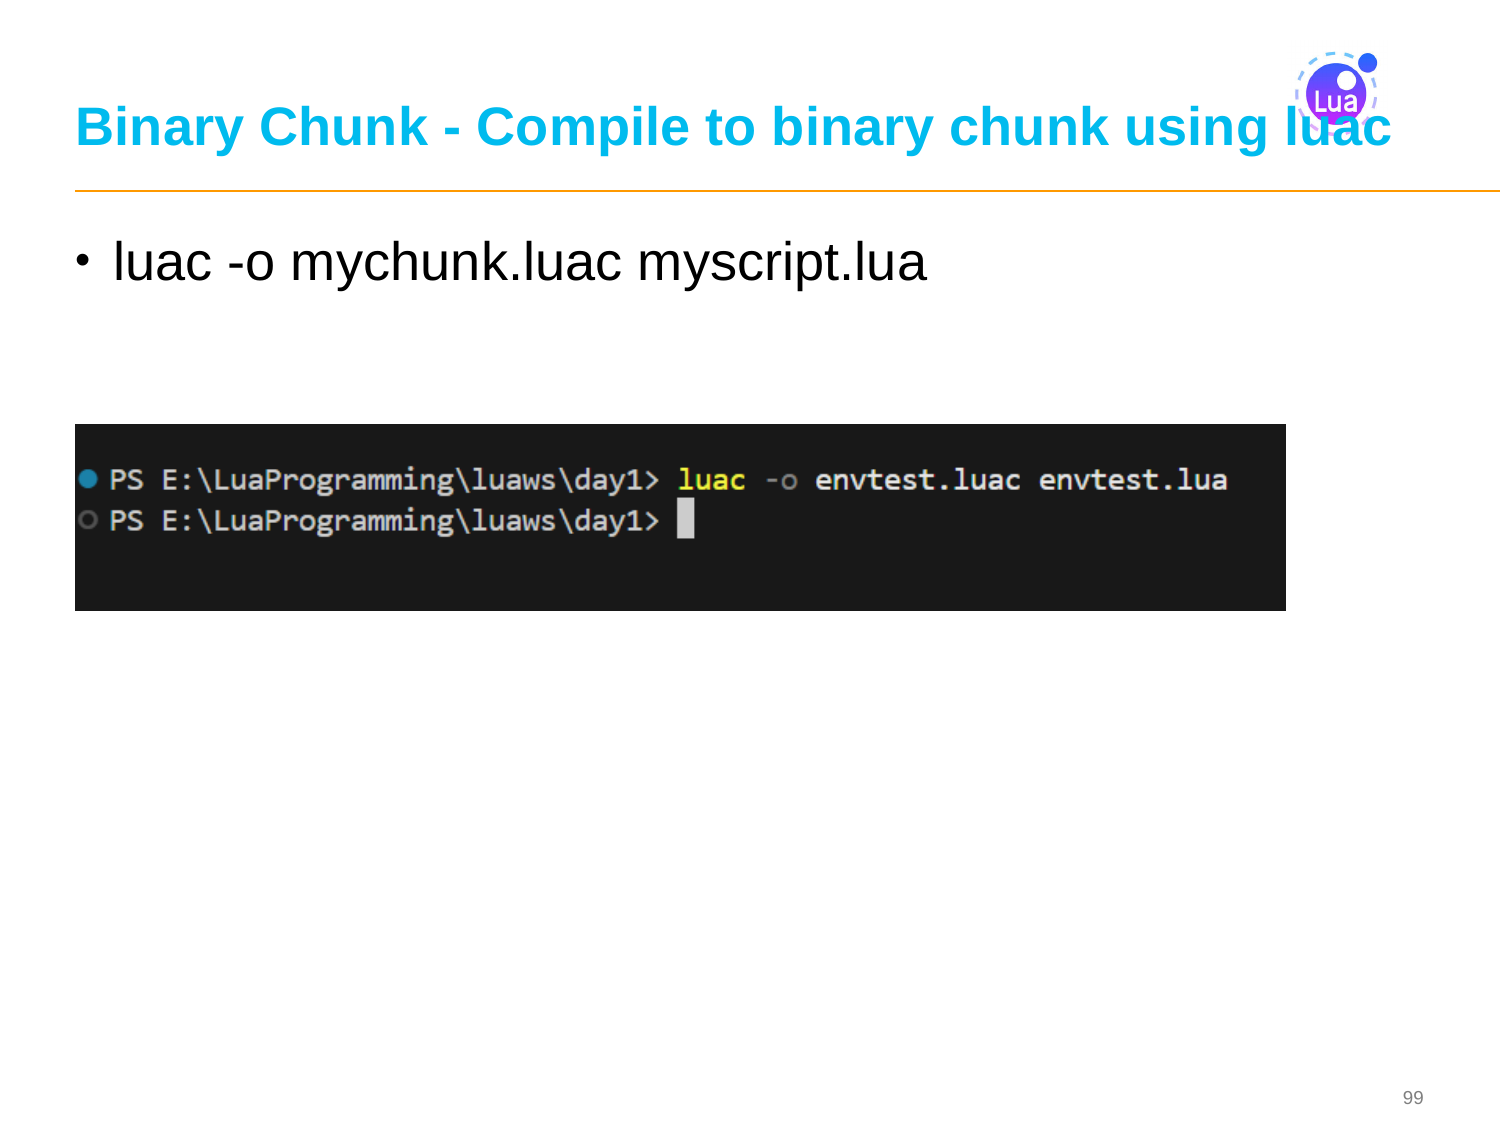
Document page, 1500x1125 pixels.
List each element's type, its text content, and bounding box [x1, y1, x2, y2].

list luac -o mychunk.luac myscript.lua [75, 226, 1425, 1018]
picture [75, 424, 1286, 612]
title Binary Chunk - Compile to binary chunk using luac [75, 27, 1422, 157]
